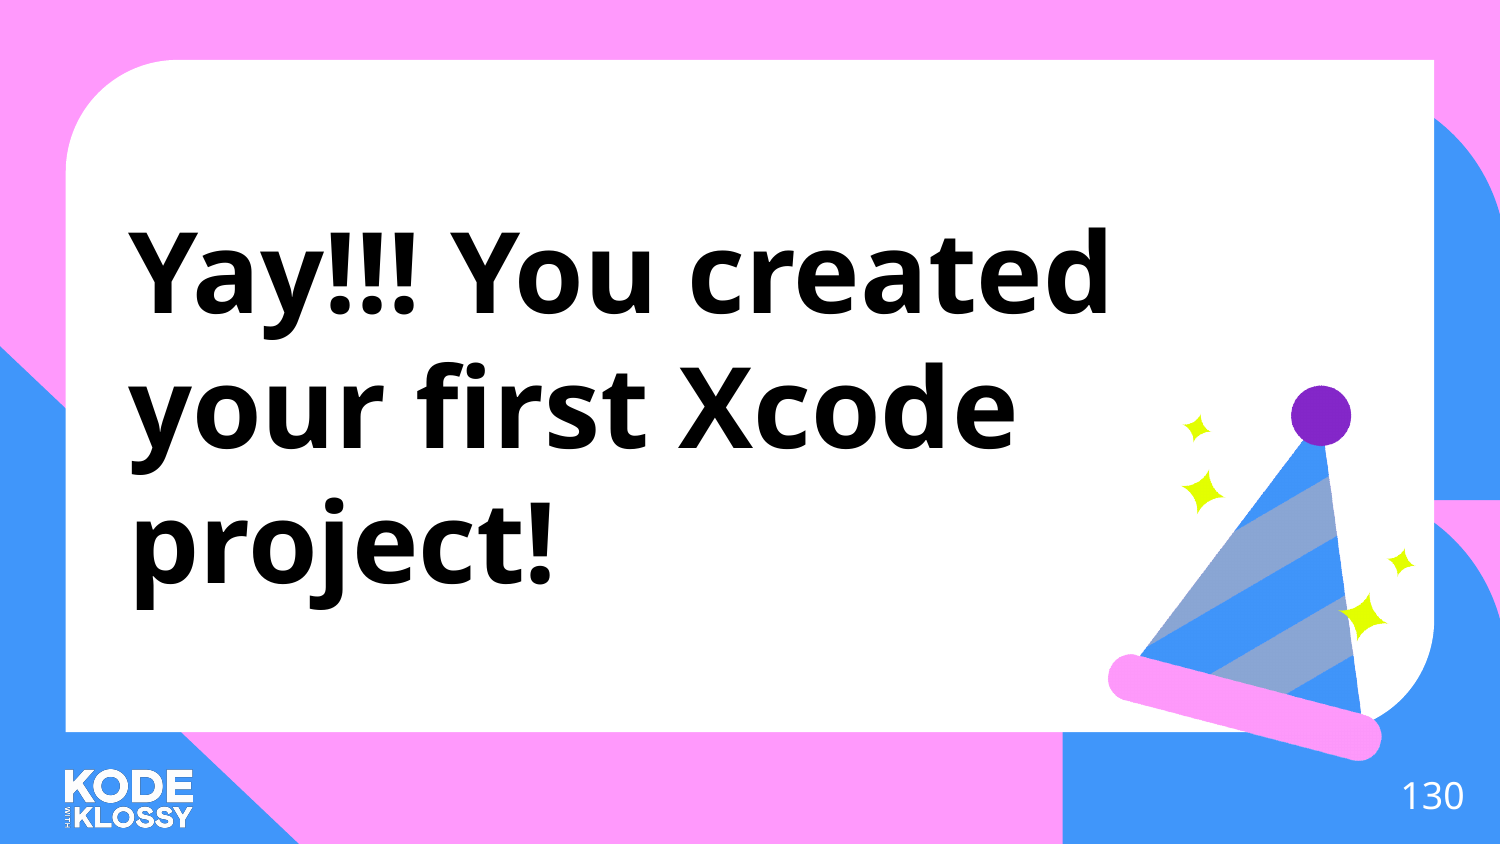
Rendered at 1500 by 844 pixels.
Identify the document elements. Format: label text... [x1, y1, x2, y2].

title Yay!!! You created your first Xcode project! [113, 104, 1387, 703]
picture [981, 283, 1500, 844]
picture [65, 769, 193, 828]
